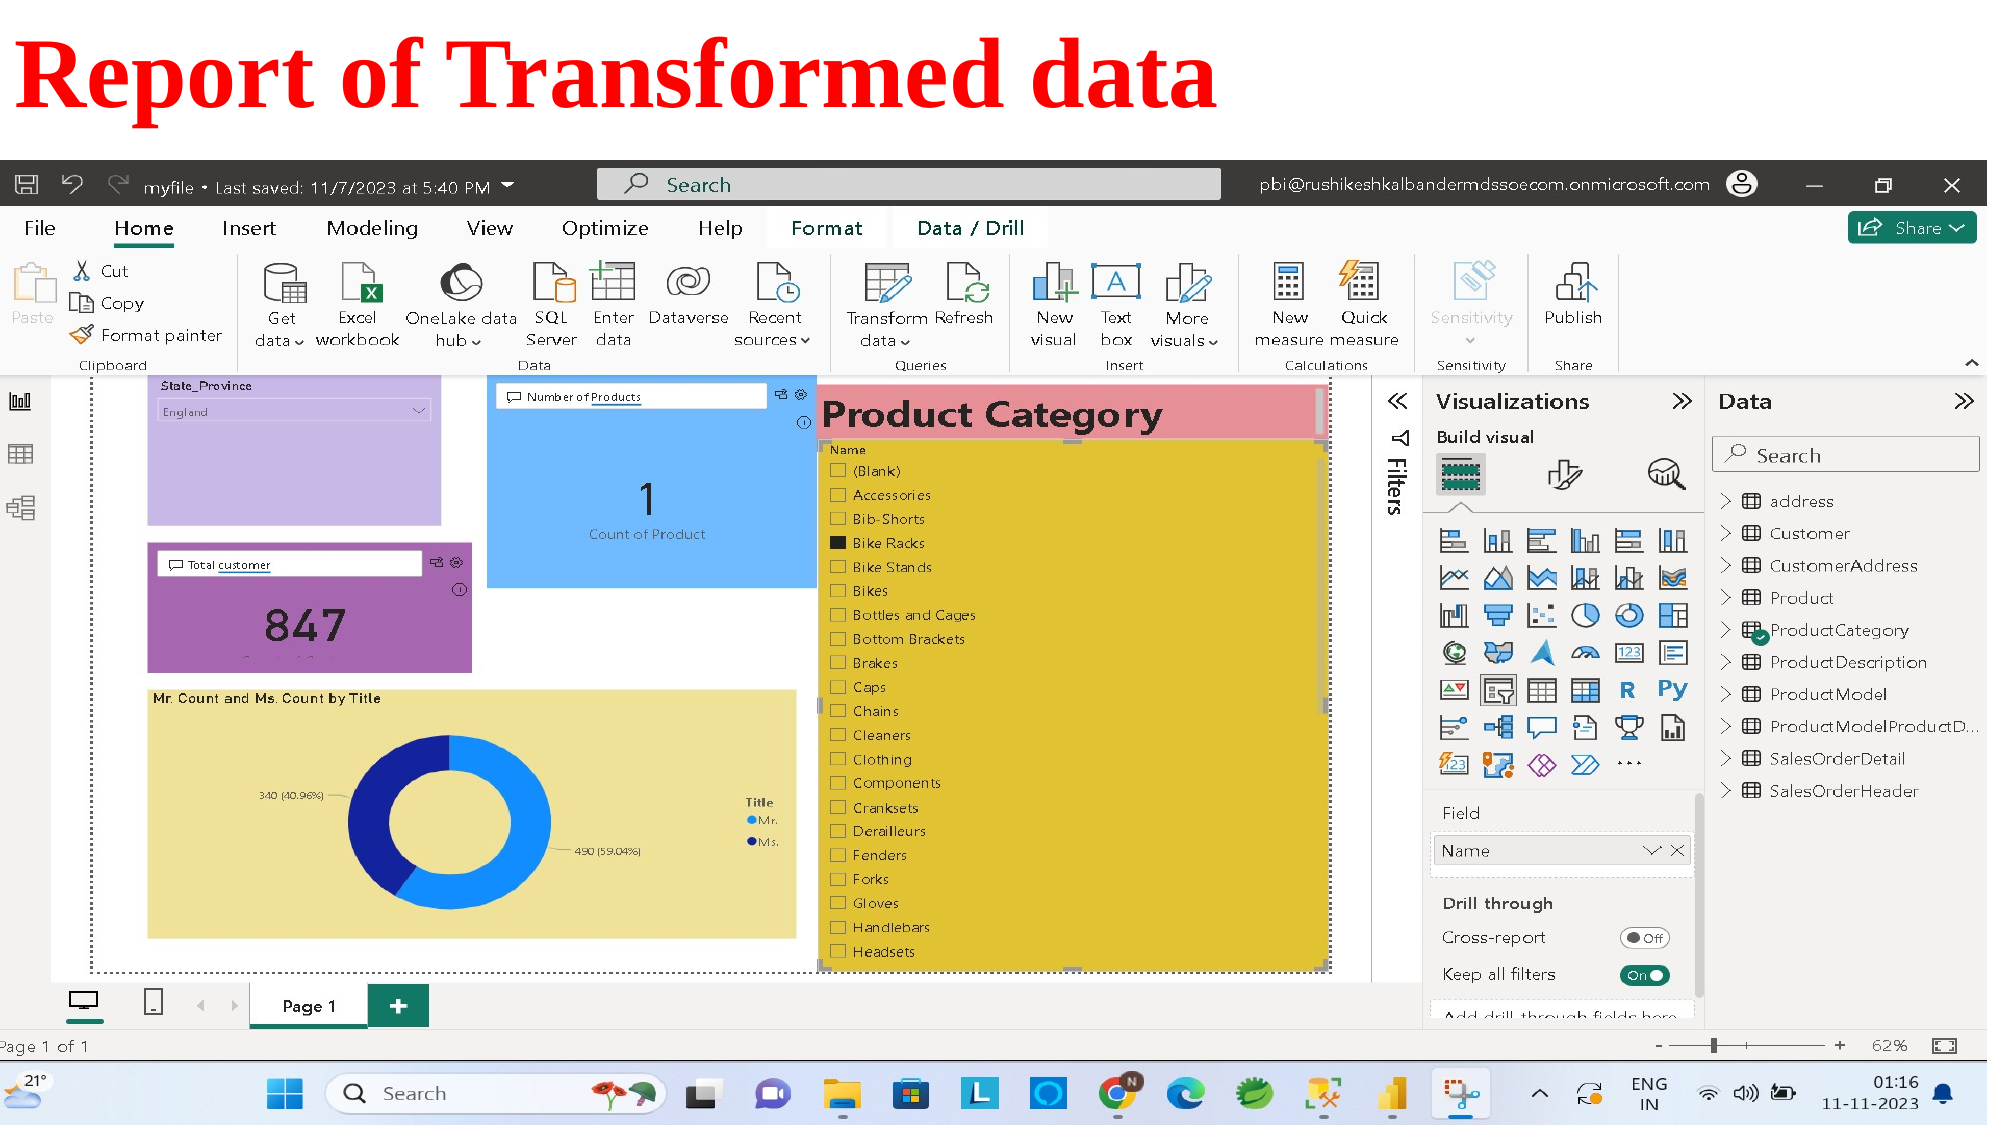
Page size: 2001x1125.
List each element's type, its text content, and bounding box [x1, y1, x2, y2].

picture [0, 160, 1987, 1125]
text_box Report of Transformed data [0, 0, 1470, 138]
